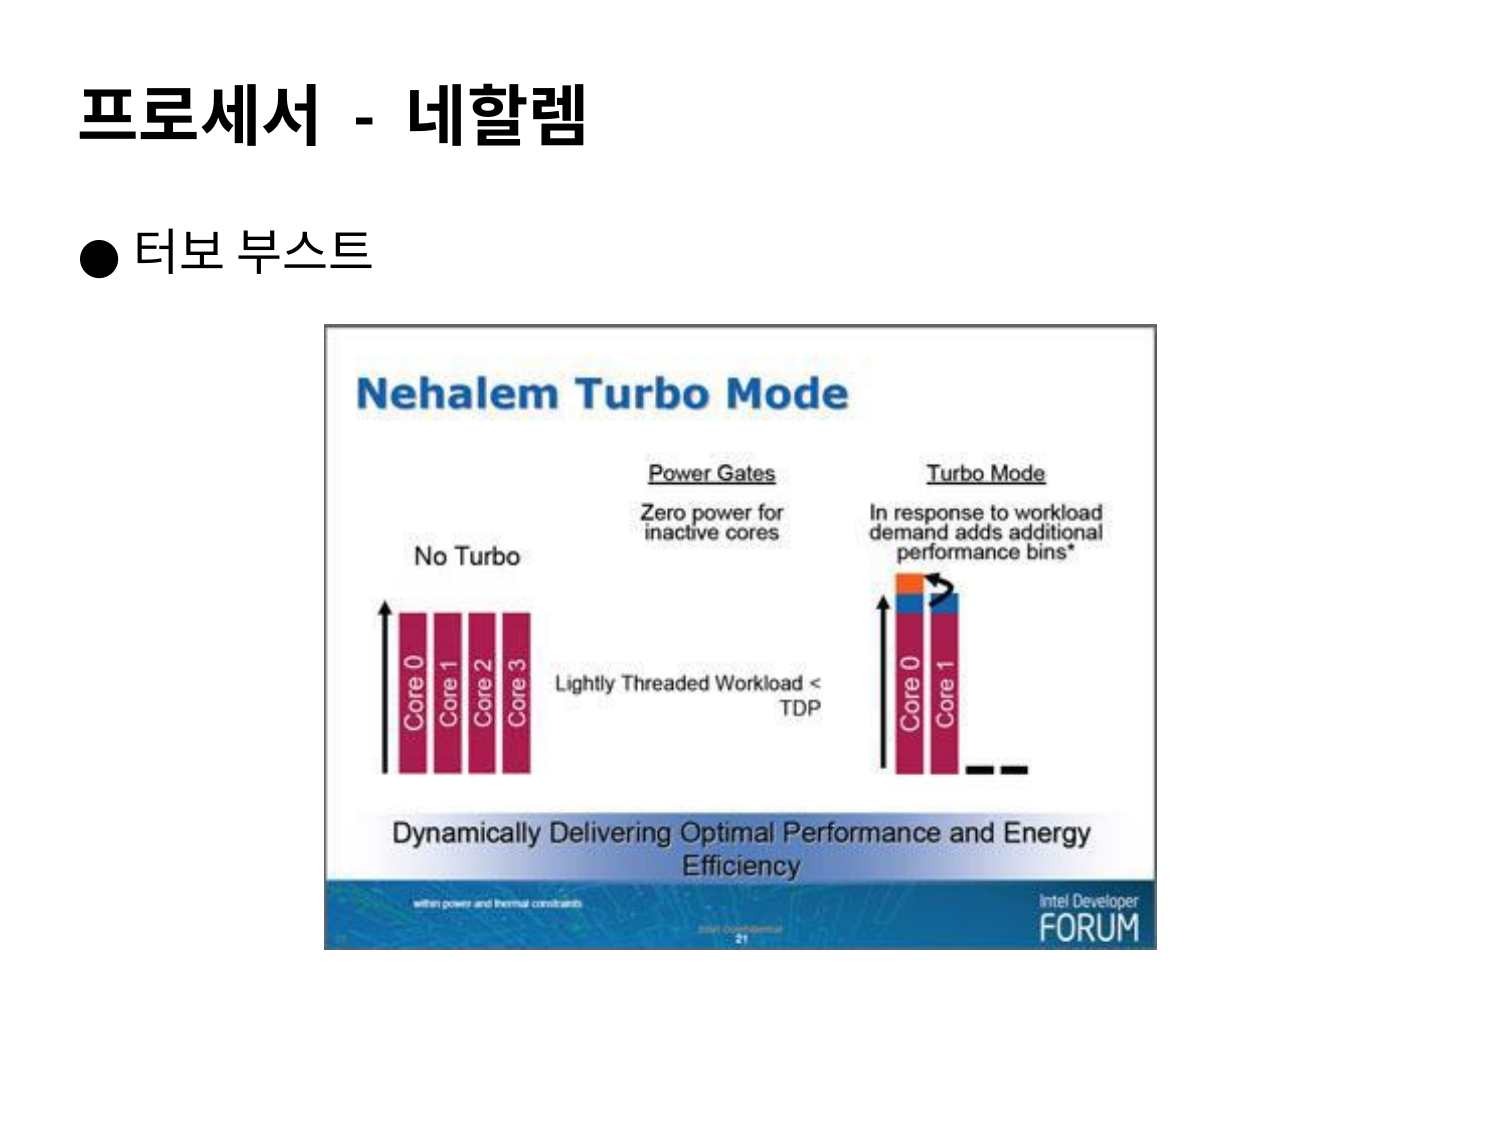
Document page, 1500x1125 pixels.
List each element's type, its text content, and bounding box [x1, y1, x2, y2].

picture [324, 324, 1158, 951]
text_box 프로세서 - 네할렘 [62, 66, 1400, 163]
text_box 터보 부스트 [62, 212, 1450, 289]
